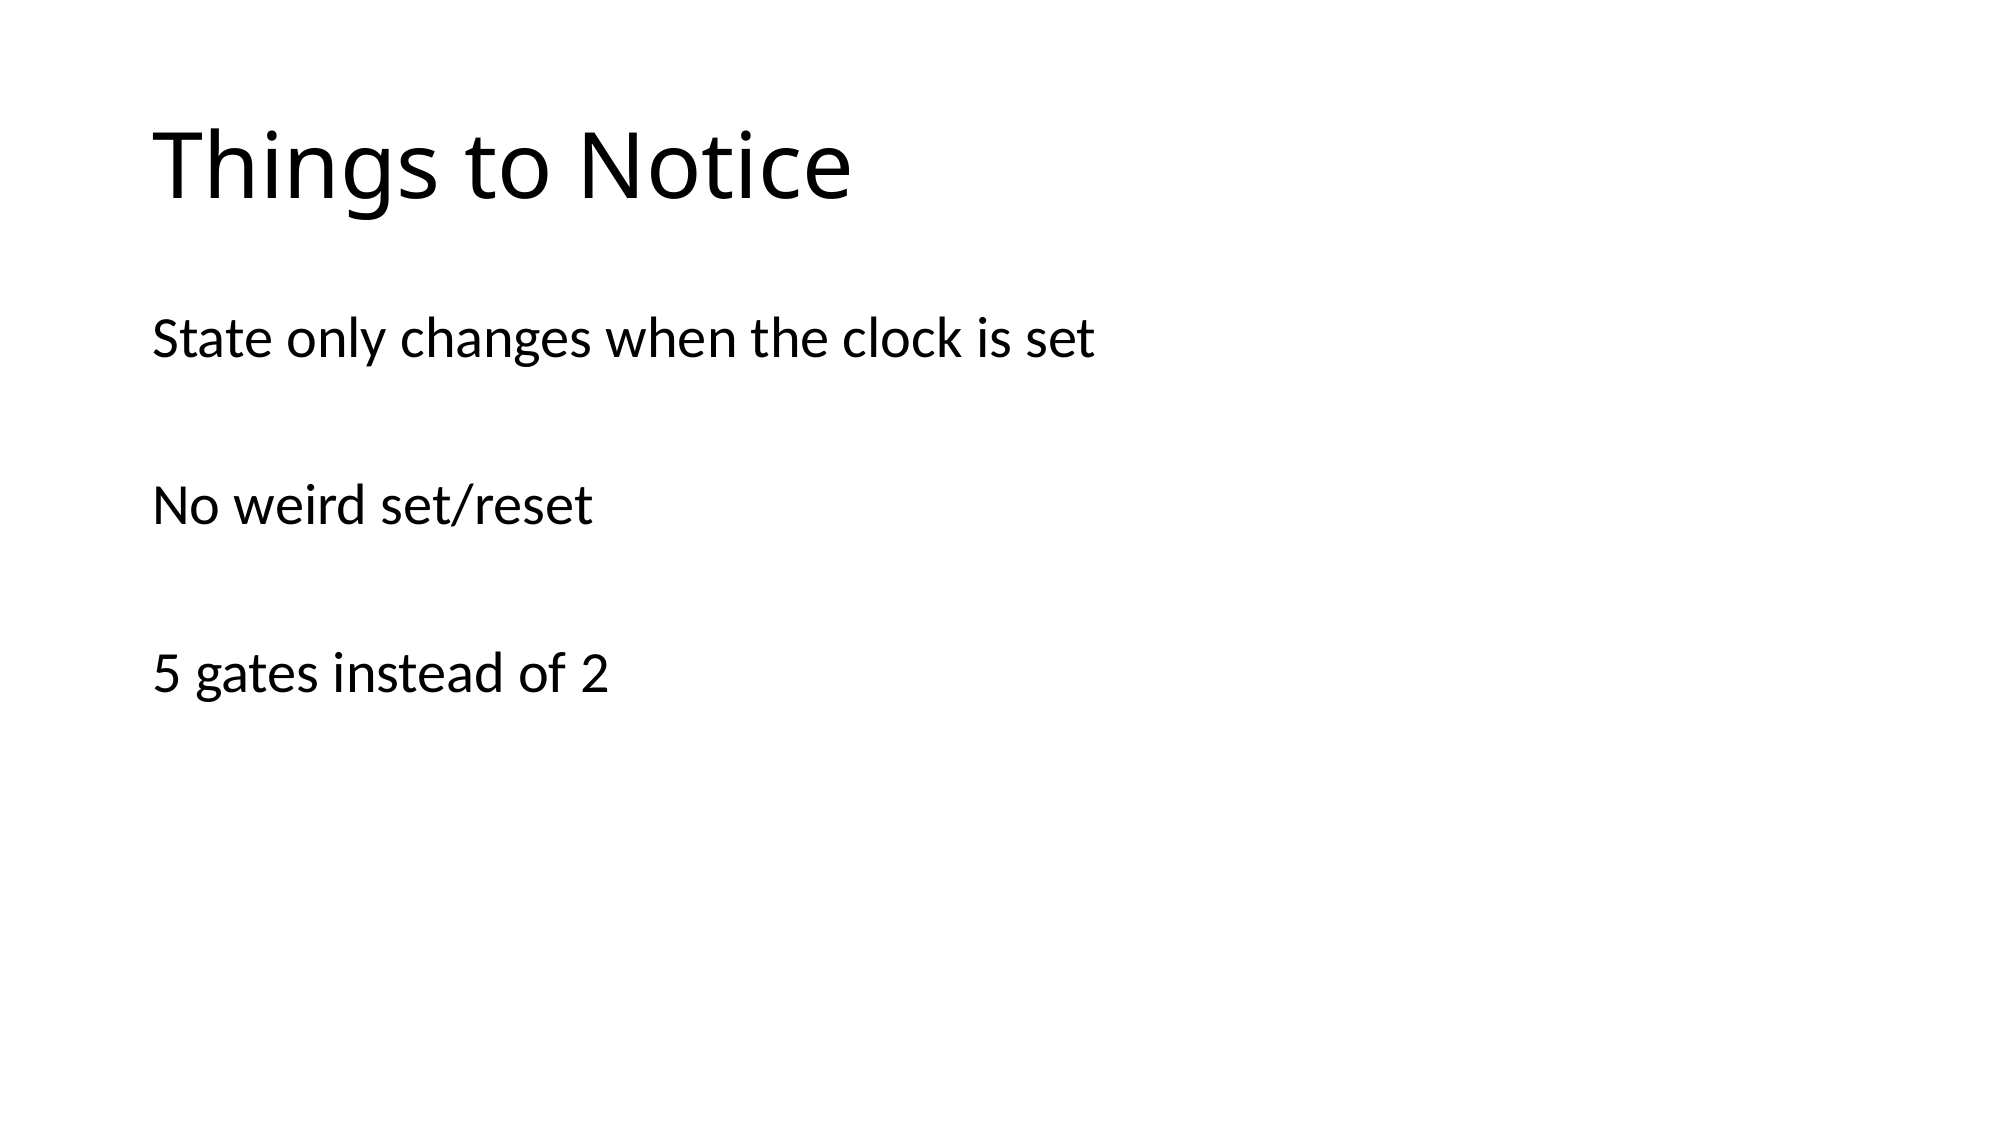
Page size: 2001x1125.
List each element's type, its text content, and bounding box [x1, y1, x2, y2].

list State only changes when the clock is set No weird set/reset 5 gates instead of 2 [137, 299, 1863, 1014]
title Things to Notice [137, 59, 1863, 278]
